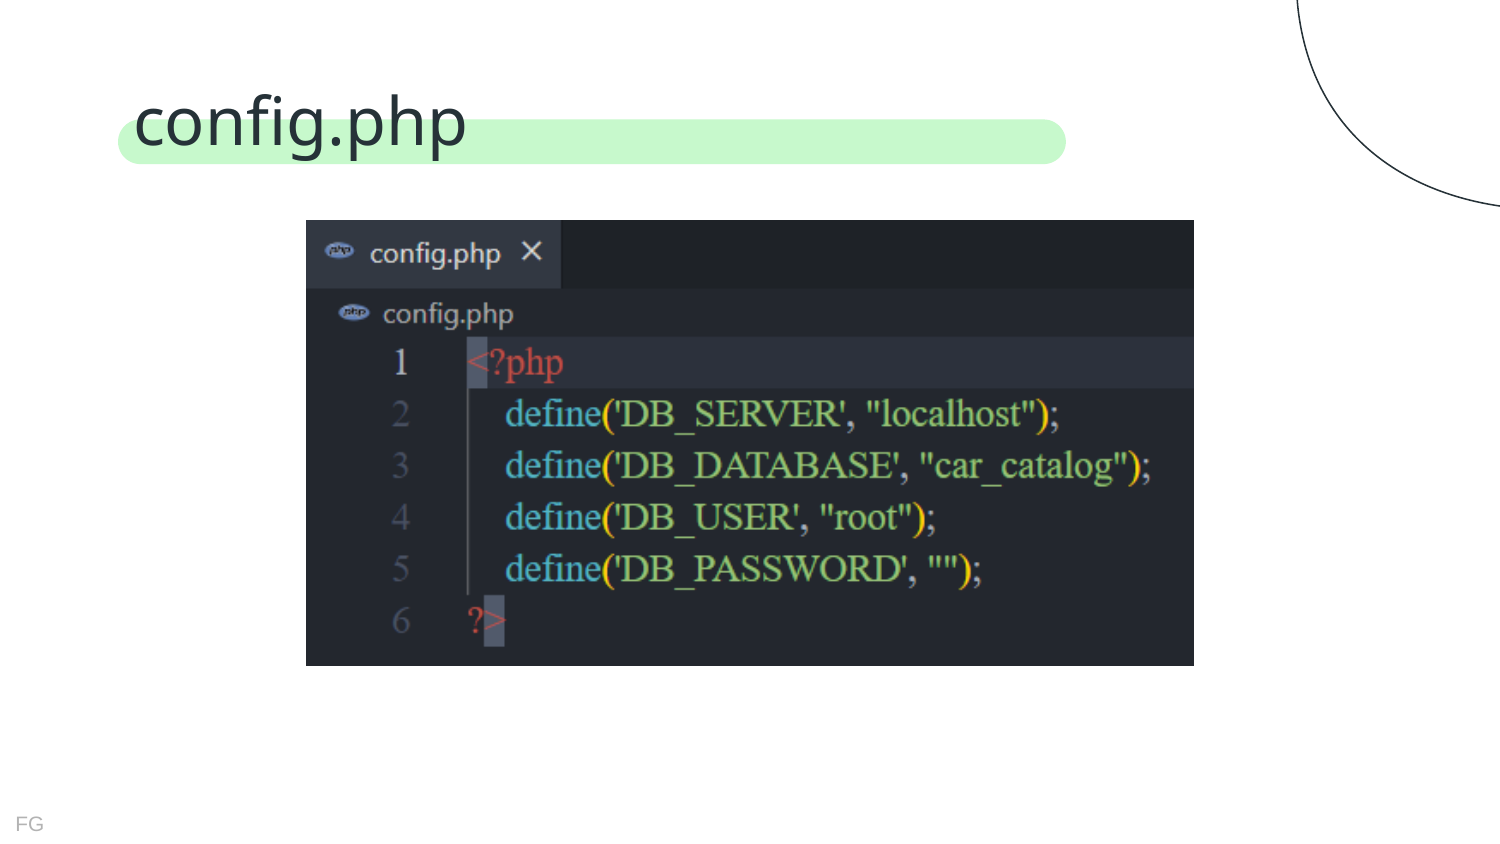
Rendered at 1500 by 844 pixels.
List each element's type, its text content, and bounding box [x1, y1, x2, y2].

title config.php [118, 64, 1382, 165]
text_box FG [0, 802, 60, 844]
picture [306, 220, 1194, 666]
